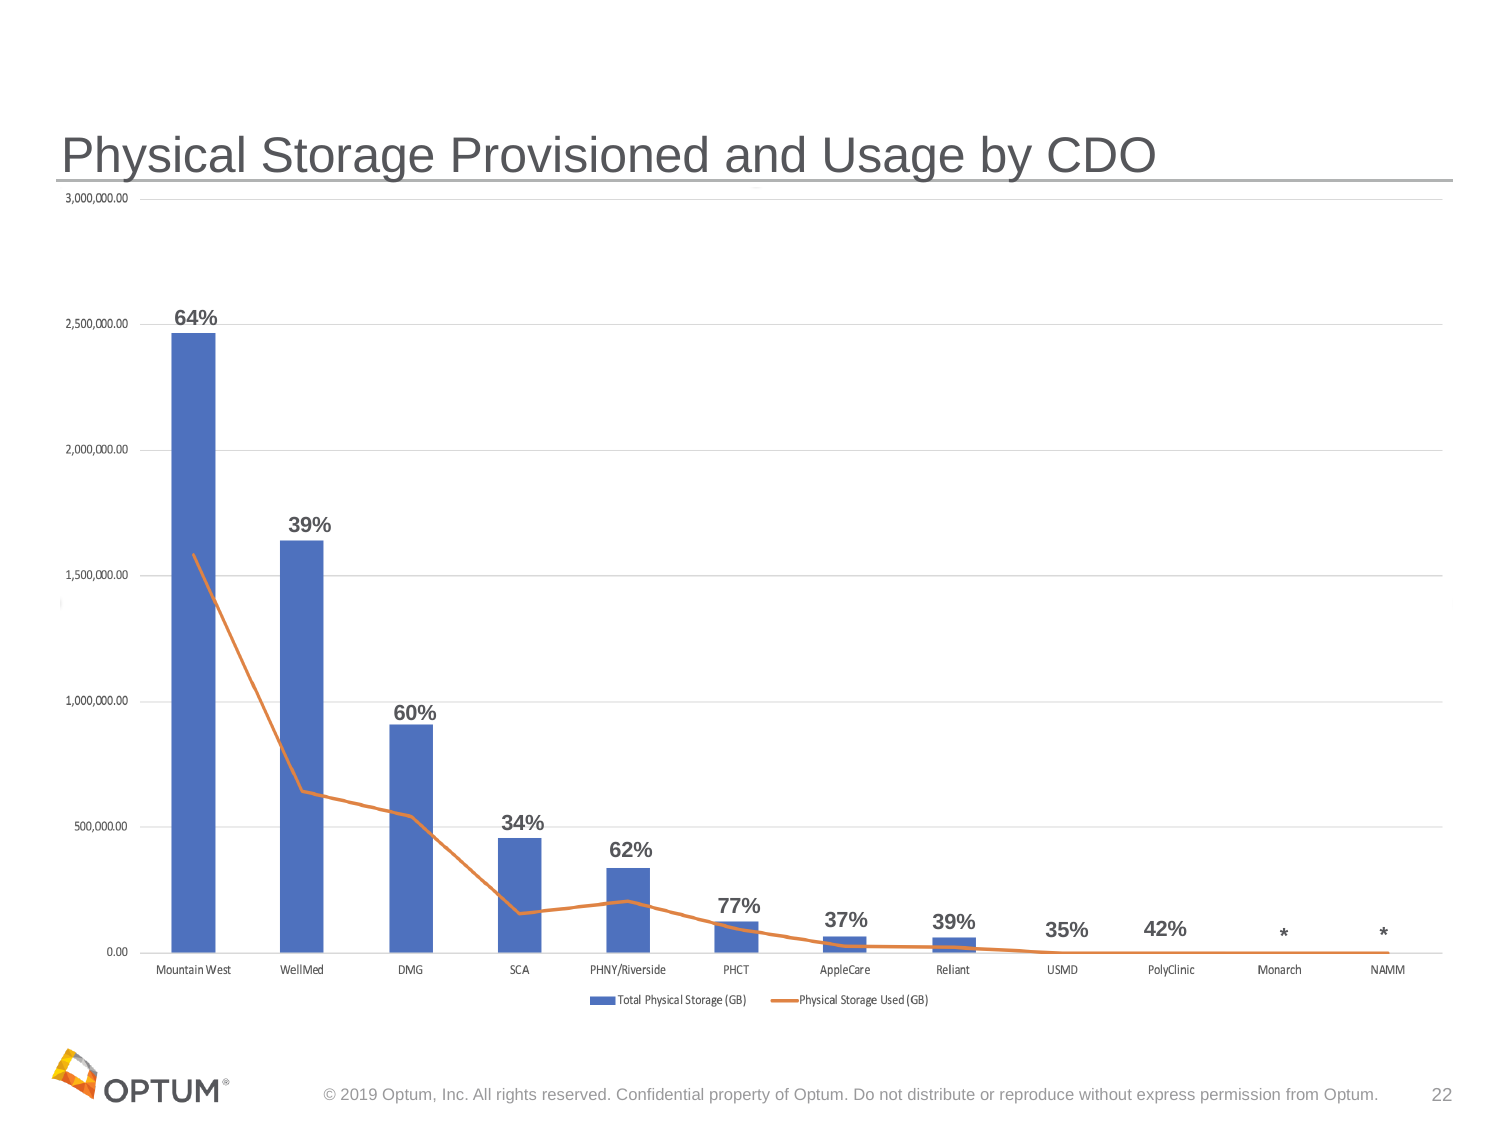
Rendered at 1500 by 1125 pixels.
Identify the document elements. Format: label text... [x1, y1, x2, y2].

picture [60, 187, 1453, 1016]
footer © 2019 Optum, Inc. All rights reserved. Confidential property of Optum. Do not distribute or reproduce without express permission from Optum. [309, 1064, 1381, 1124]
slide_number 22 [1385, 1064, 1453, 1124]
title Physical Storage Provisioned and Usage by CDO [60, 0, 1454, 183]
picture [33, 1030, 247, 1120]
